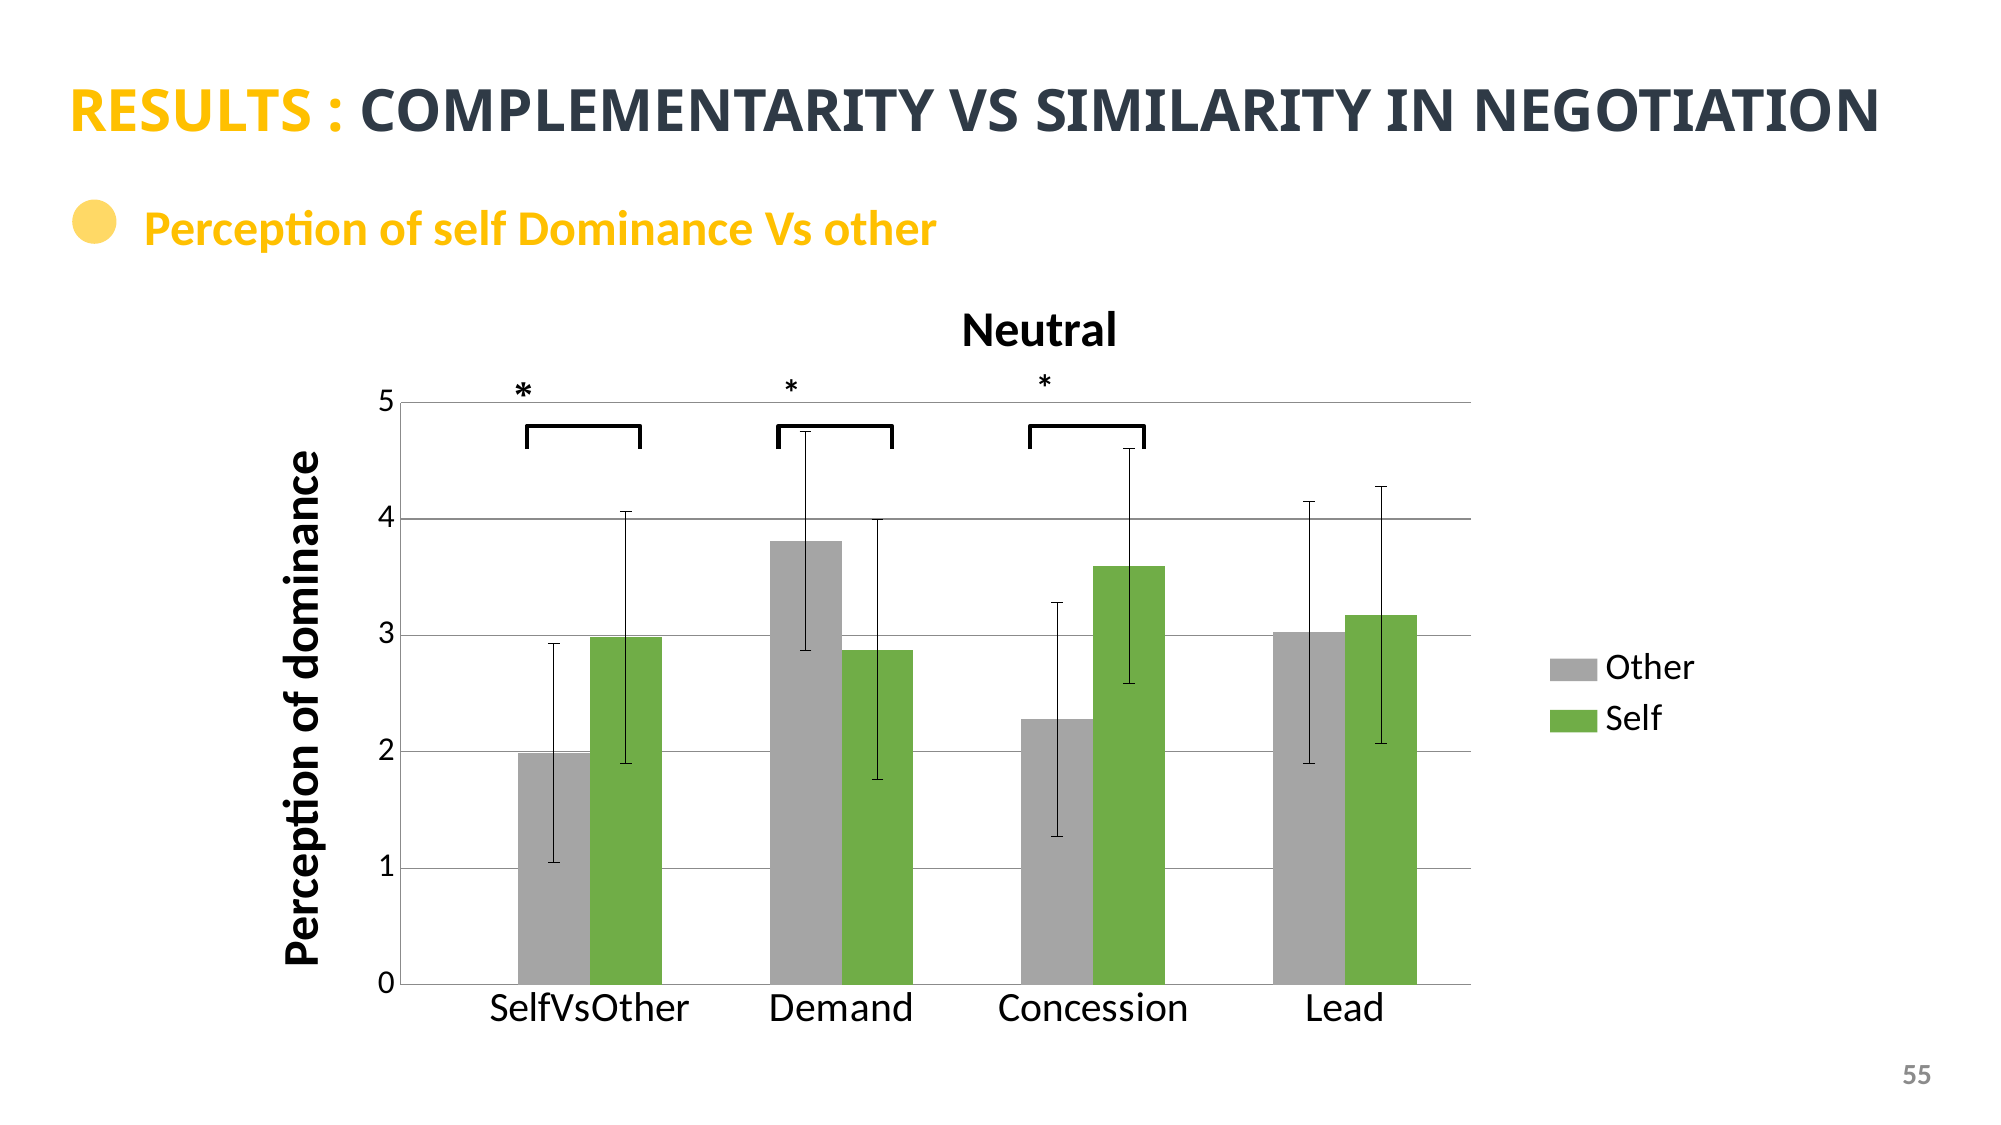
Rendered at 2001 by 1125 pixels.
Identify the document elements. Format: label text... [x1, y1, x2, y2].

text_box [71, 199, 117, 245]
text_box Perception of self Dominance Vs other [129, 187, 953, 263]
title RESULTS : COMPLEMENTARITY VS SIMILARITY IN NEGOTIATION [53, 24, 2000, 200]
chart [207, 243, 1829, 1072]
slide_number 55 [1496, 1042, 1947, 1103]
